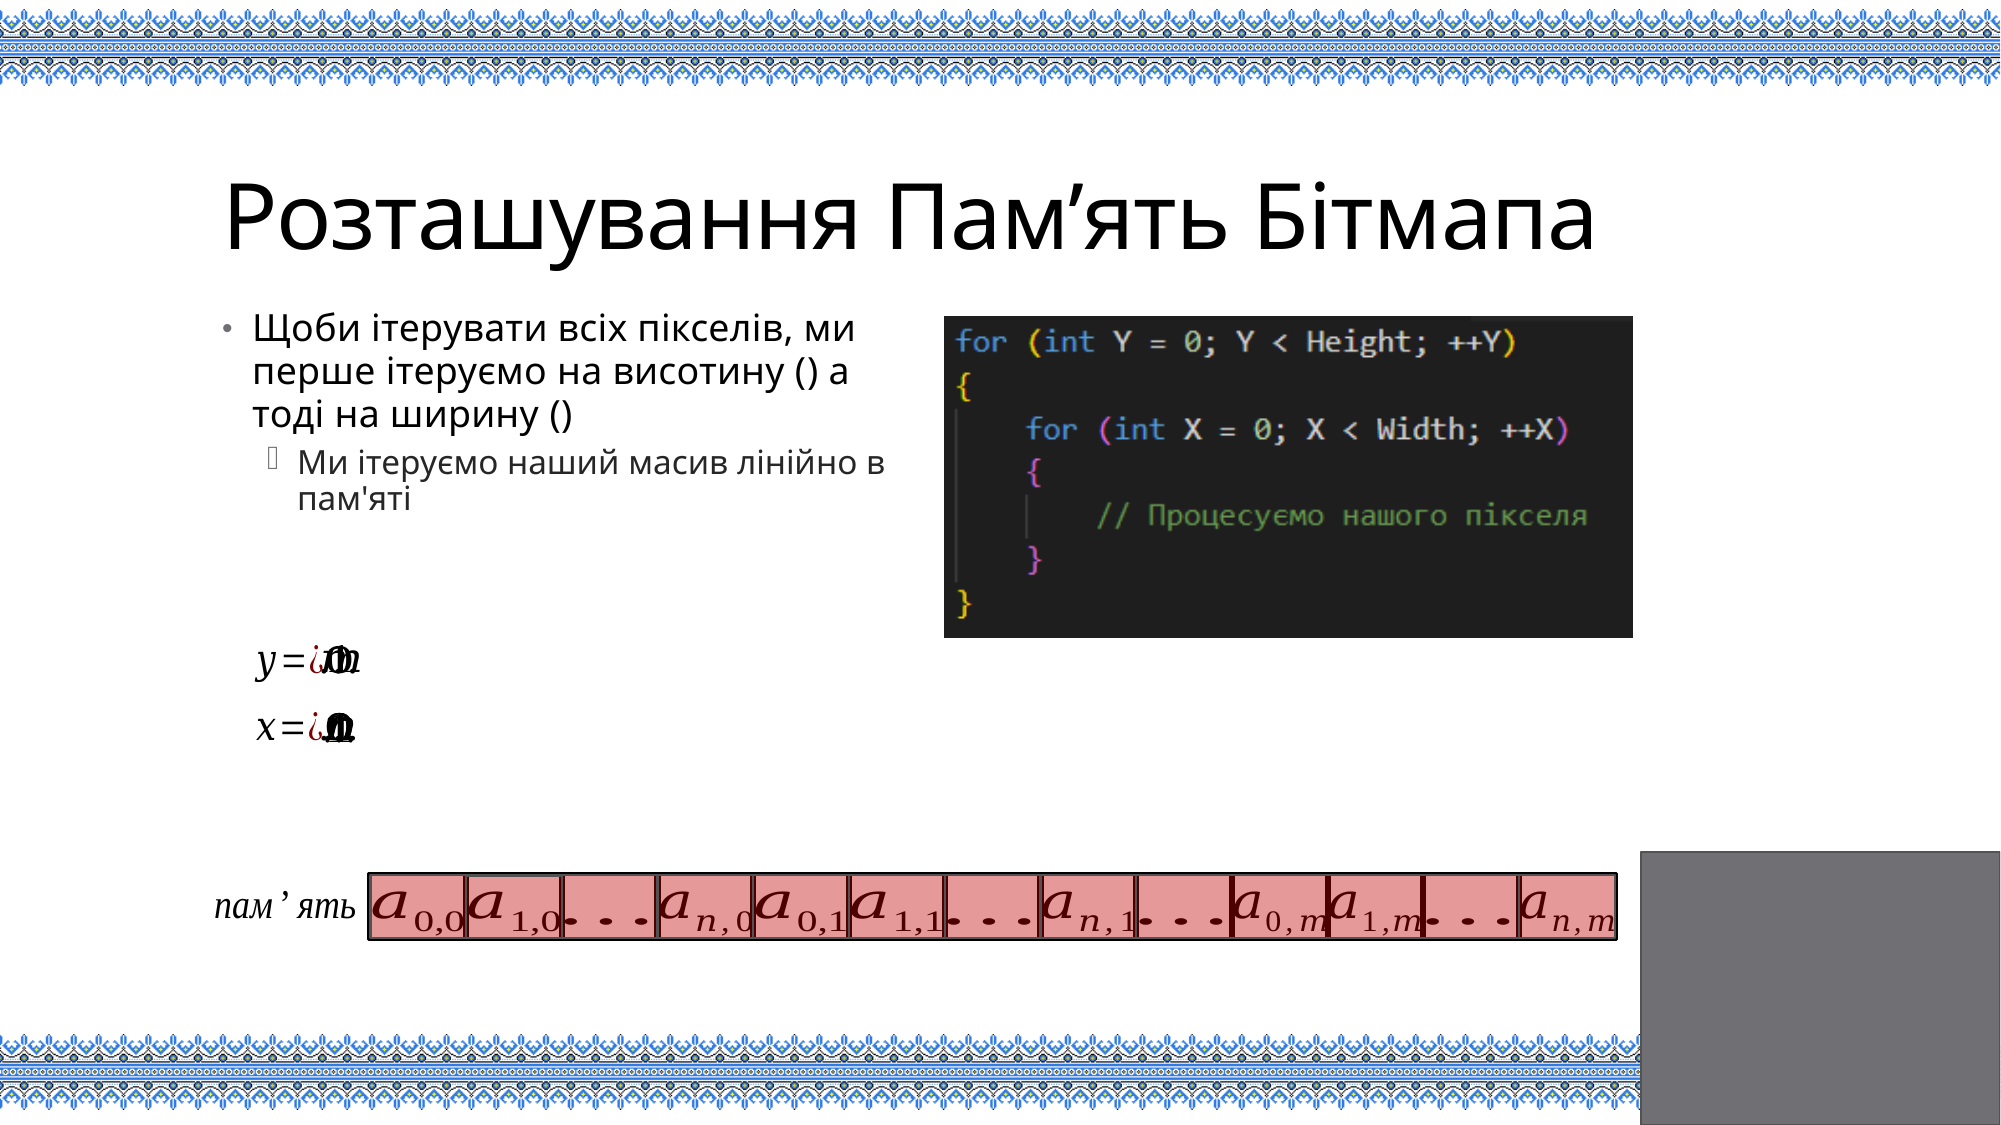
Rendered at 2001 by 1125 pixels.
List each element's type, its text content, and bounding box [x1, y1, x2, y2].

text_box [944, 874, 1039, 939]
picture [0, 1034, 1640, 1110]
text_box [369, 874, 465, 939]
picture [0, 9, 2001, 86]
text_box [1135, 874, 1520, 939]
text_box [561, 874, 656, 939]
text_box [1520, 874, 1616, 939]
text_box [752, 874, 848, 939]
title Розташування Пам’ять Бітмапа [206, 60, 1797, 278]
picture [944, 316, 1634, 638]
text_box [848, 874, 944, 939]
text_box [1039, 874, 1135, 939]
text_box [656, 874, 752, 939]
text_box [465, 874, 561, 939]
